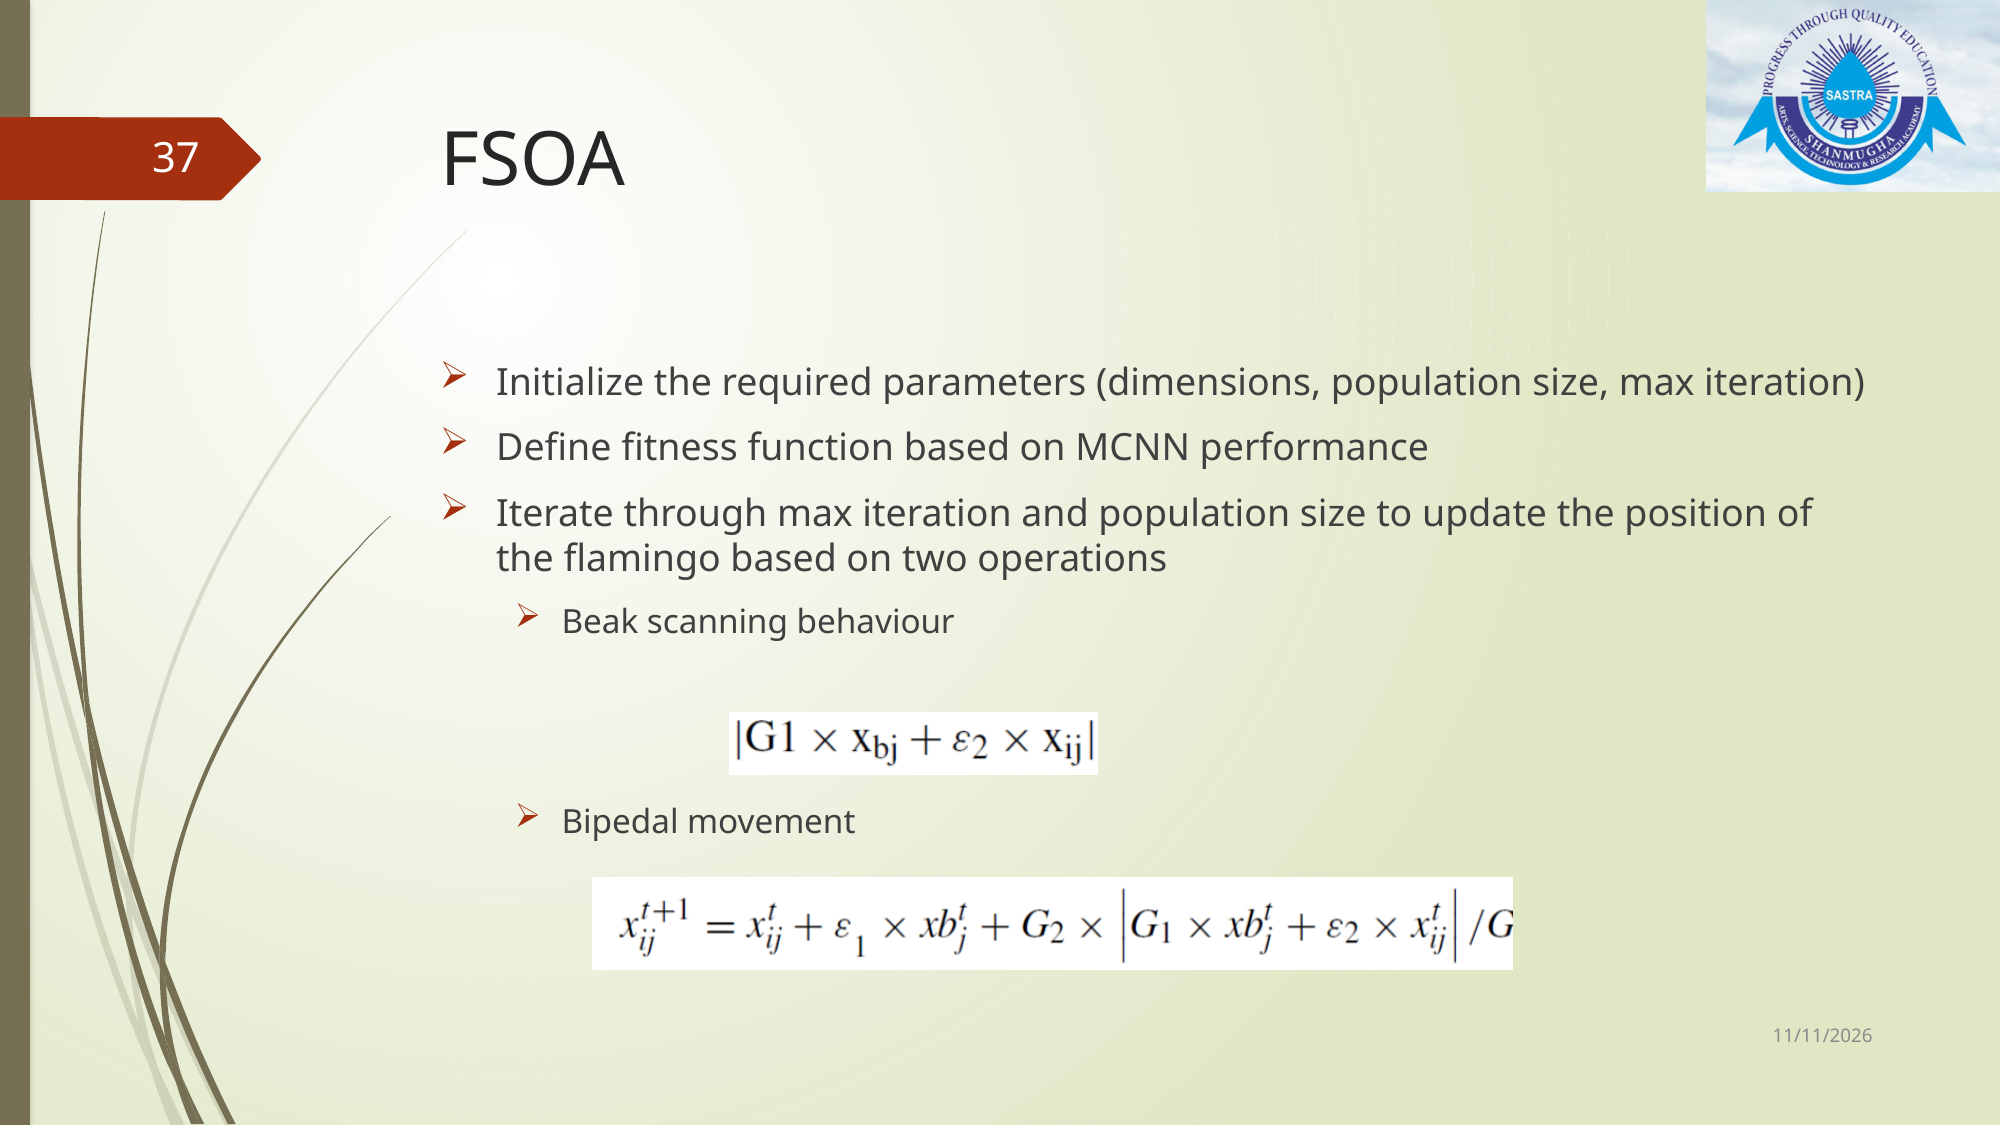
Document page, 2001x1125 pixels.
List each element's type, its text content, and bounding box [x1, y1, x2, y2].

slide_number 37 [87, 129, 216, 190]
title FSOA [425, 102, 1888, 313]
list Initialize the required parameters (dimensions, population size, max iteration) Define fitness function based on MCNN performance Iterate through max iteration and population size to update the position of the flamingo based on two operations Beak scanning behaviour Bipedal movement [424, 350, 1888, 970]
picture [729, 712, 1098, 775]
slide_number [1699, 1005, 1888, 1067]
picture [592, 877, 1513, 970]
picture [1705, 0, 2000, 192]
